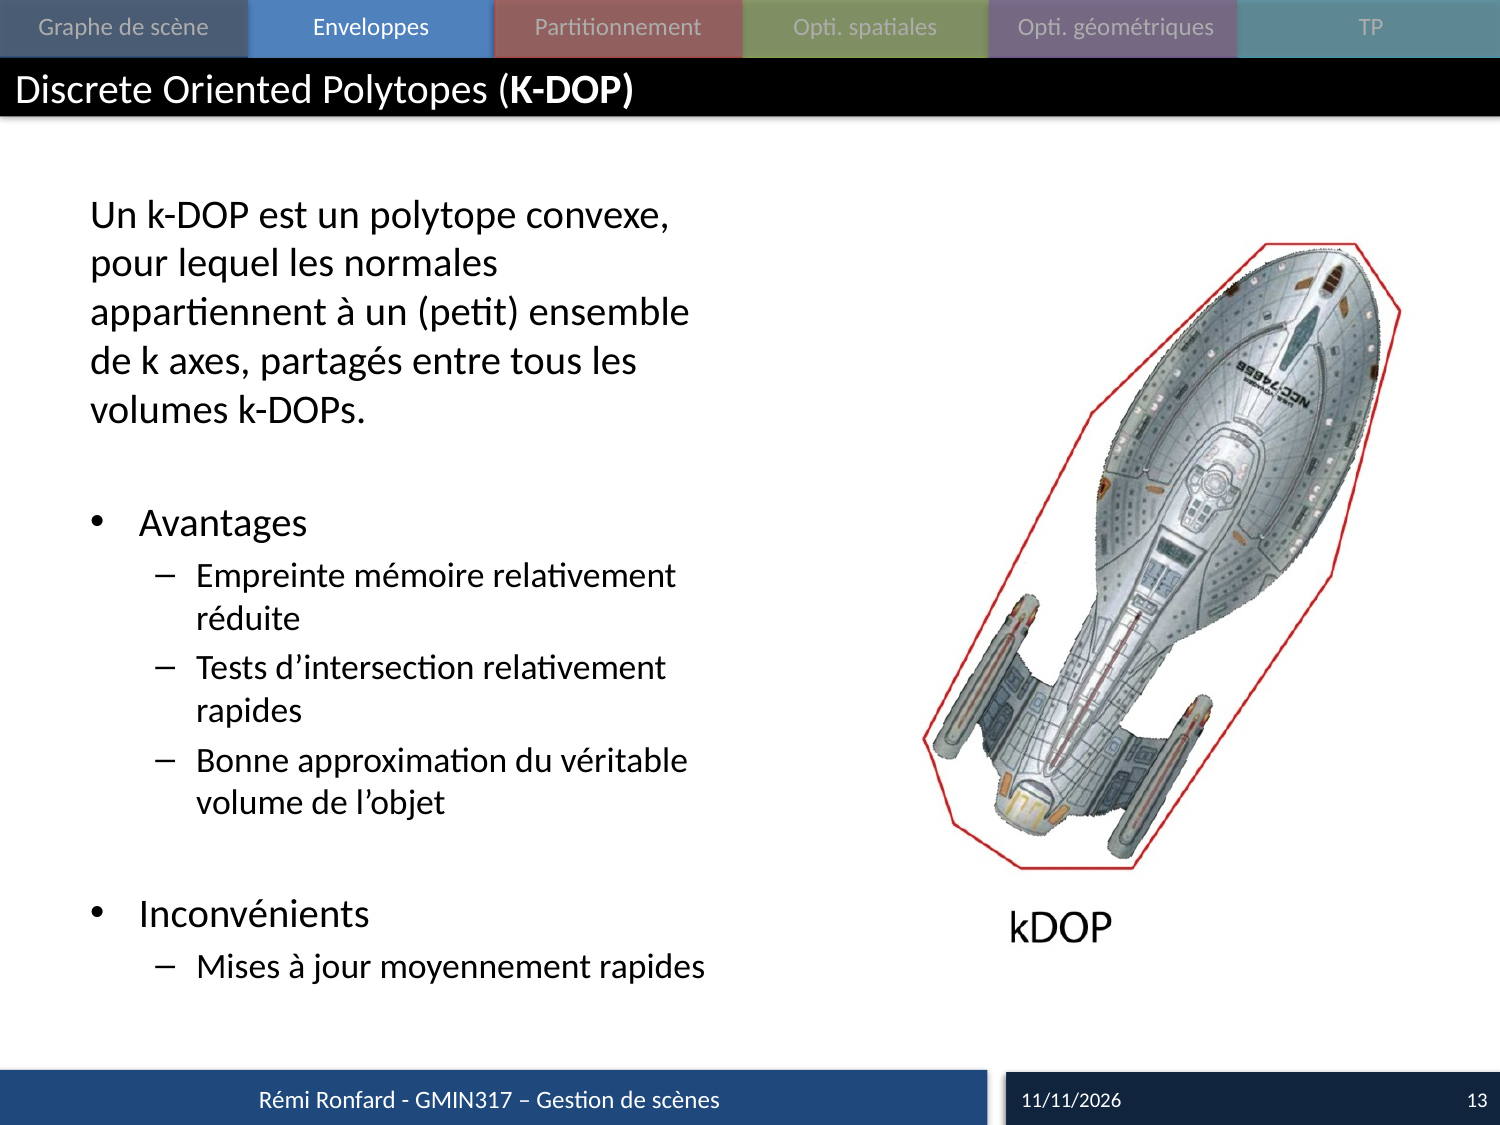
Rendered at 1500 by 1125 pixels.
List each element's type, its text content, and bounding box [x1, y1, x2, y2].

footer Rémi Ronfard - GMIN317 – Gestion de scènes [0, 1069, 988, 1125]
title Discrete Oriented Polytopes (K-DOP) [0, 58, 1500, 117]
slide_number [1006, 1070, 1153, 1125]
slide_number 13 [1153, 1071, 1500, 1125]
list Un k-DOP est un polytope convexe, pour lequel les normales appartiennent à un (petit) ensemble de k axes, partagés entre tous les volumes k-DOPs. Avantages Empreinte mémoire relativement réduite Tests d’intersection relativement rapides Bonne approximation du véritable volume de l’objet Inconvénients Mises à jour moyennement rapides [75, 179, 756, 1005]
picture [891, 198, 1448, 980]
